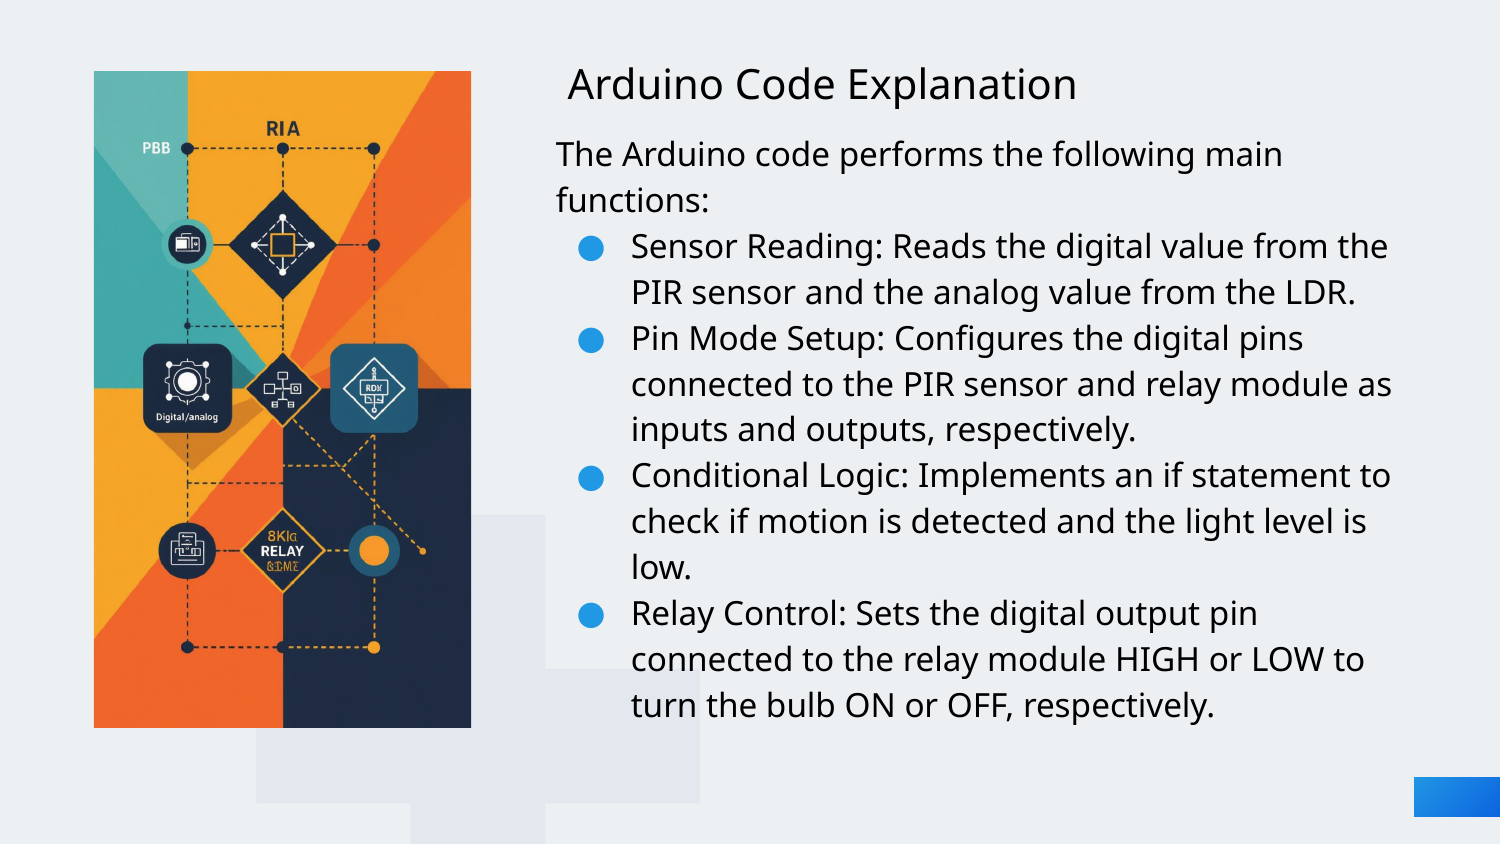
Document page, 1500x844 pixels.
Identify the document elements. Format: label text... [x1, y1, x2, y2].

list The Arduino code performs the following main functions: Sensor Reading: Reads the digital value from the PIR sensor and the analog value from the LDR. Pin Mode Setup: Configures the digital pins connected to the PIR sensor and relay module as inputs and outputs, respectively. Conditional Logic: Implements an if statement to check if motion is detected and the light level is low. Relay Control: Sets the digital output pin connected to the relay module HIGH or LOW to turn the bulb ON or OFF, respectively. [544, 116, 1407, 750]
title Arduino Code Explanation [556, 46, 1395, 116]
picture [93, 71, 472, 728]
